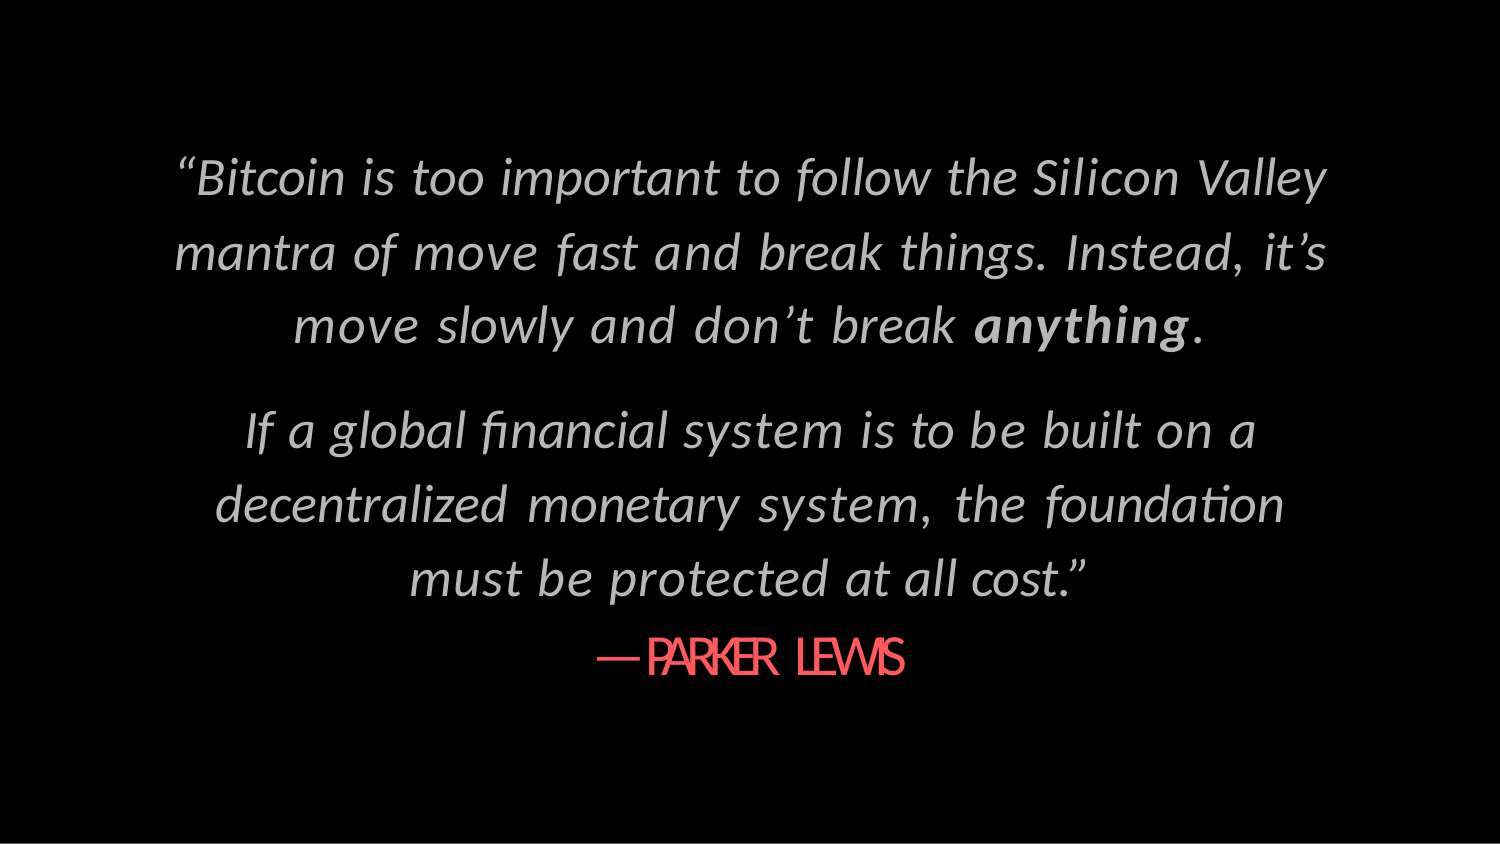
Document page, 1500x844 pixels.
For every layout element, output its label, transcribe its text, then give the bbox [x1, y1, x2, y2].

text_box If a global ﬁnancial system is to be built on a decentralized monetary system, the foundation must be protected at all cost.” —PARKER LEWIS [204, 383, 1295, 688]
title “Bitcoin is too important to follow the Silicon Valley mantra of move fast and break things. Instead, it’s move slowly and don’t break anything. [163, 130, 1336, 355]
